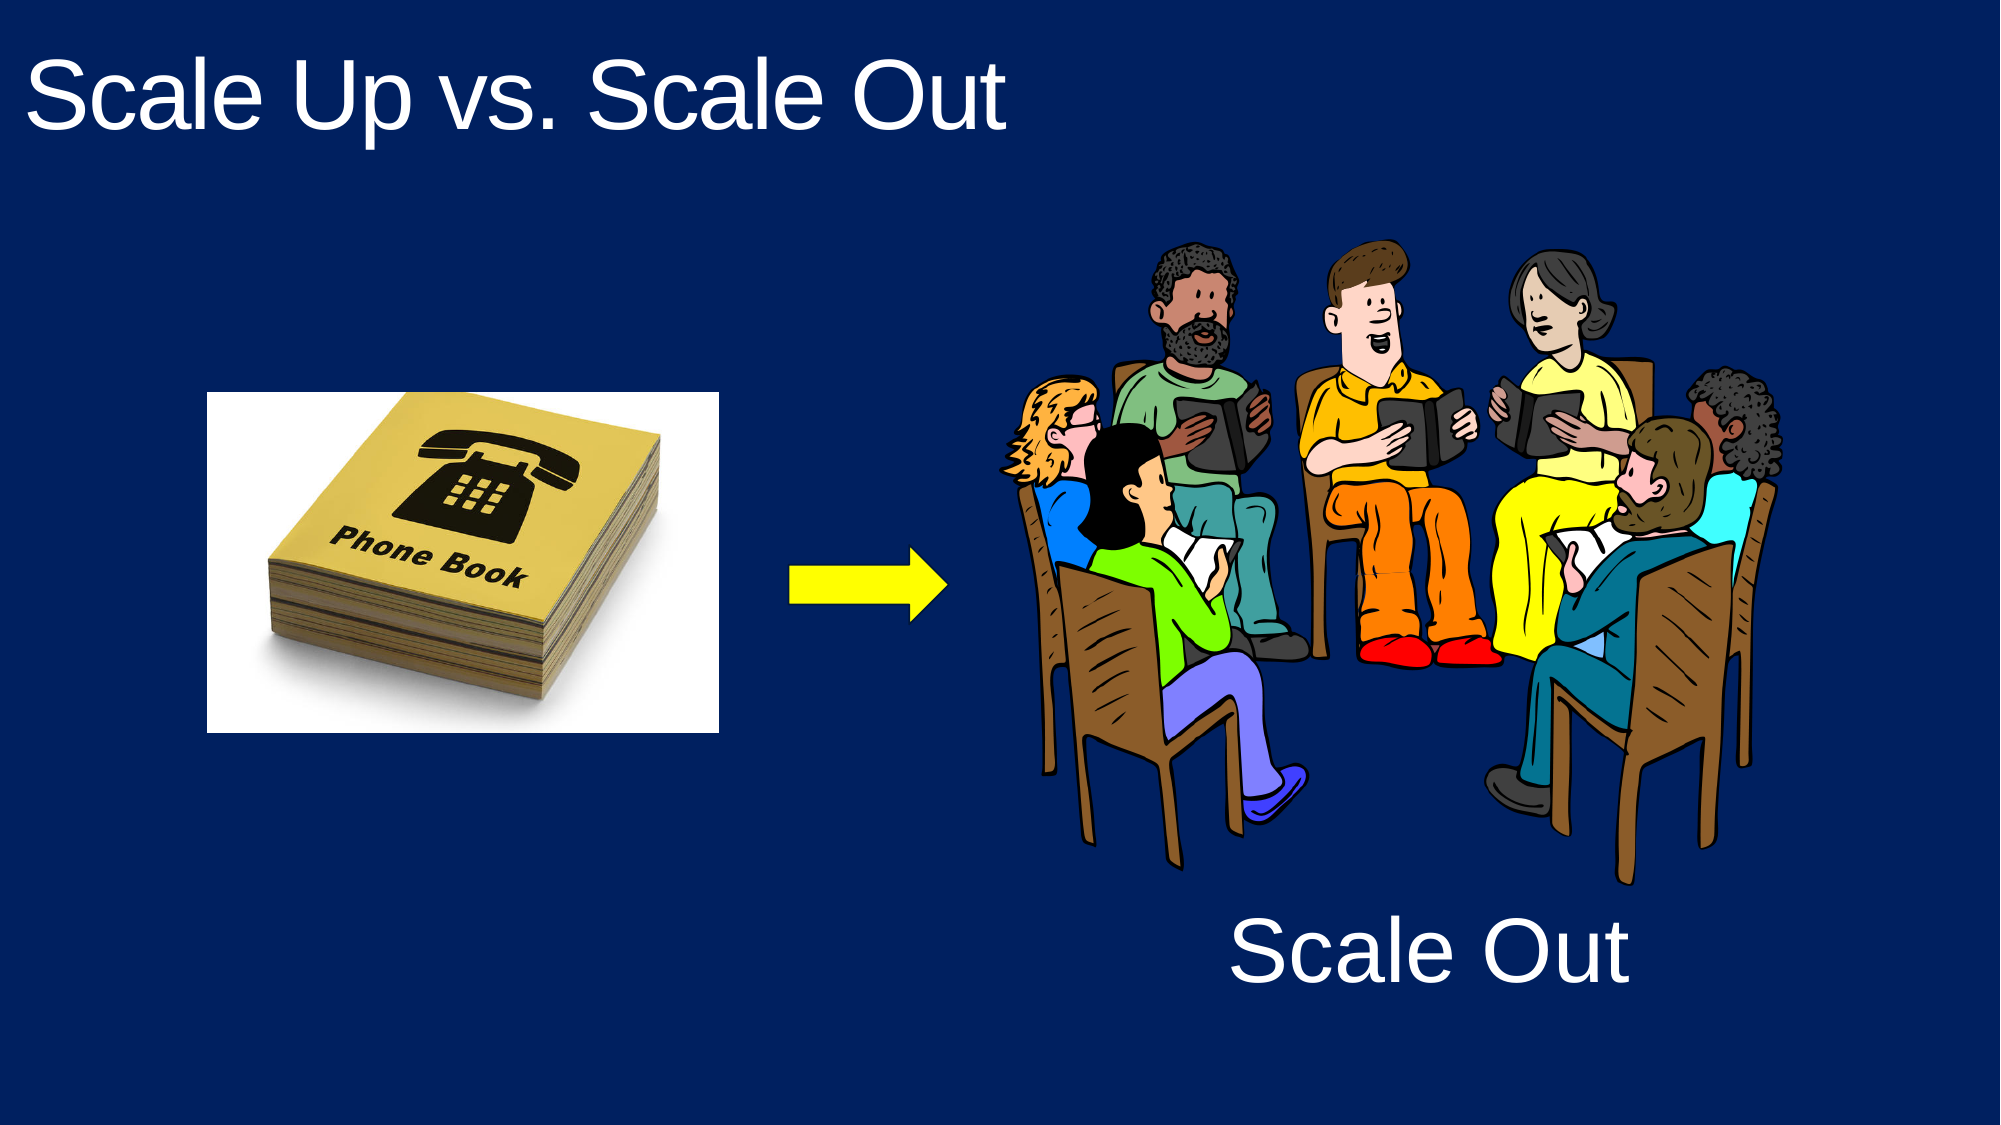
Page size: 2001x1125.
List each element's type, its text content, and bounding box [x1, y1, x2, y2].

title Scale Up vs. Scale Out [0, 28, 1448, 109]
text_box [787, 544, 950, 626]
picture [207, 392, 719, 733]
text_box Scale Out [1212, 913, 1710, 994]
picture [999, 239, 1783, 886]
